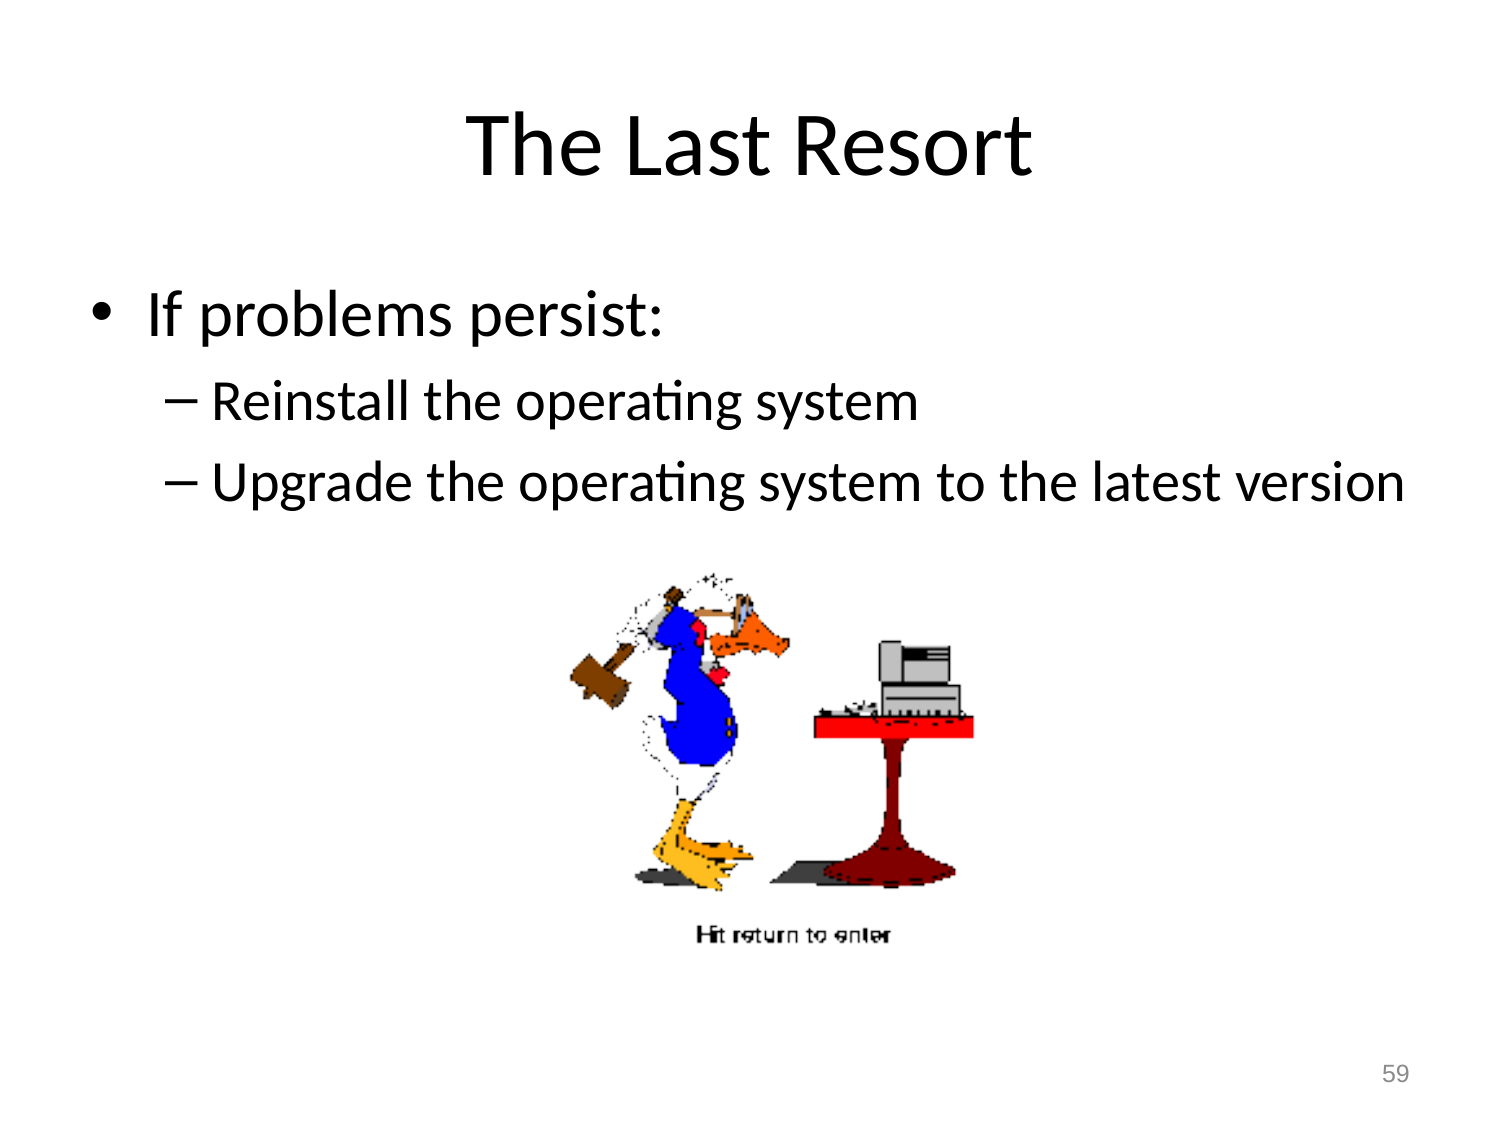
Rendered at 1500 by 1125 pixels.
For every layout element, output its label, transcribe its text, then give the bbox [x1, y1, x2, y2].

title The Last Resort [75, 45, 1425, 233]
slide_number 59 [1074, 1042, 1425, 1103]
picture [567, 570, 1006, 957]
list If problems persist: Reinstall the operating system Upgrade the operating system to the latest version [75, 262, 1425, 1005]
